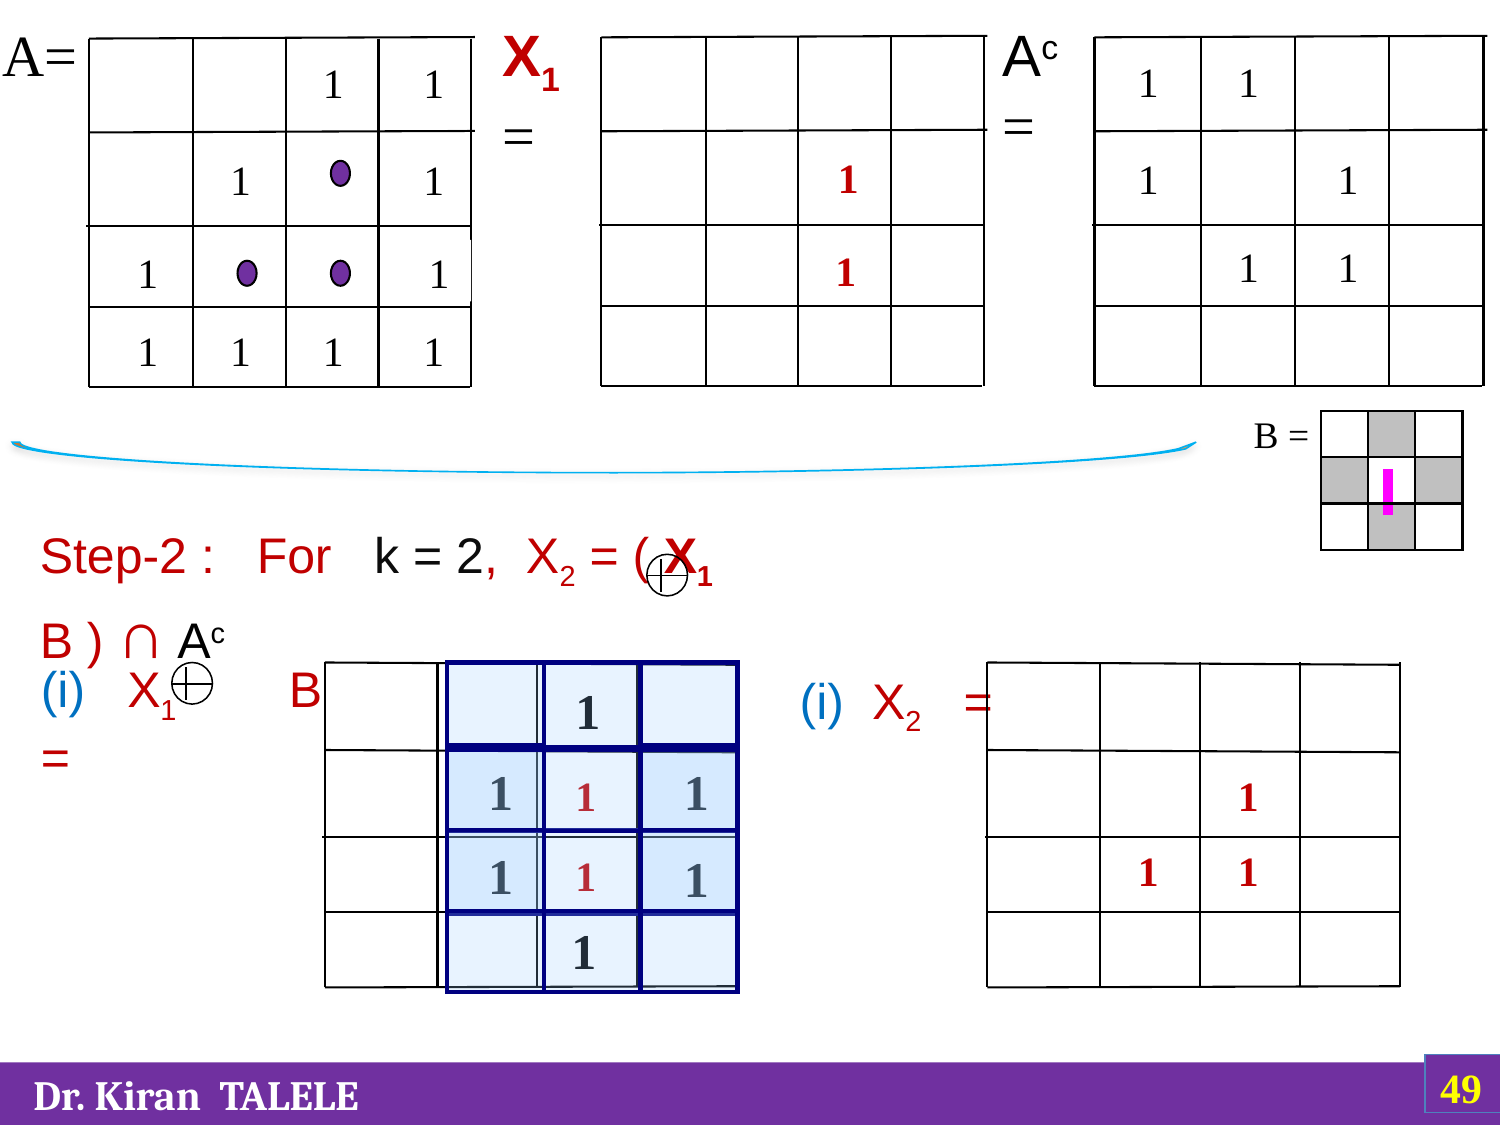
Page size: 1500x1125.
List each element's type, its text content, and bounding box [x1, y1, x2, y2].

text_box Ac = [987, 10, 1115, 166]
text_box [1238, 403, 1463, 551]
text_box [0, 1054, 1500, 1125]
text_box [1092, 35, 1488, 387]
text_box (i) X1 B = [25, 649, 357, 794]
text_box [323, 662, 445, 988]
text_box A= [0, 10, 94, 96]
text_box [985, 662, 1401, 988]
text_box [446, 749, 738, 993]
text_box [446, 662, 738, 749]
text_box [646, 554, 688, 597]
text_box Step-2 : For k = 2, X2 = ( X1 B ) ∩ Ac [24, 516, 888, 680]
text_box [12, 442, 1197, 473]
text_box X1 = [487, 10, 615, 176]
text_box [599, 35, 988, 387]
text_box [87, 36, 476, 388]
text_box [171, 662, 213, 705]
text_box (i) X2 = [756, 661, 985, 745]
